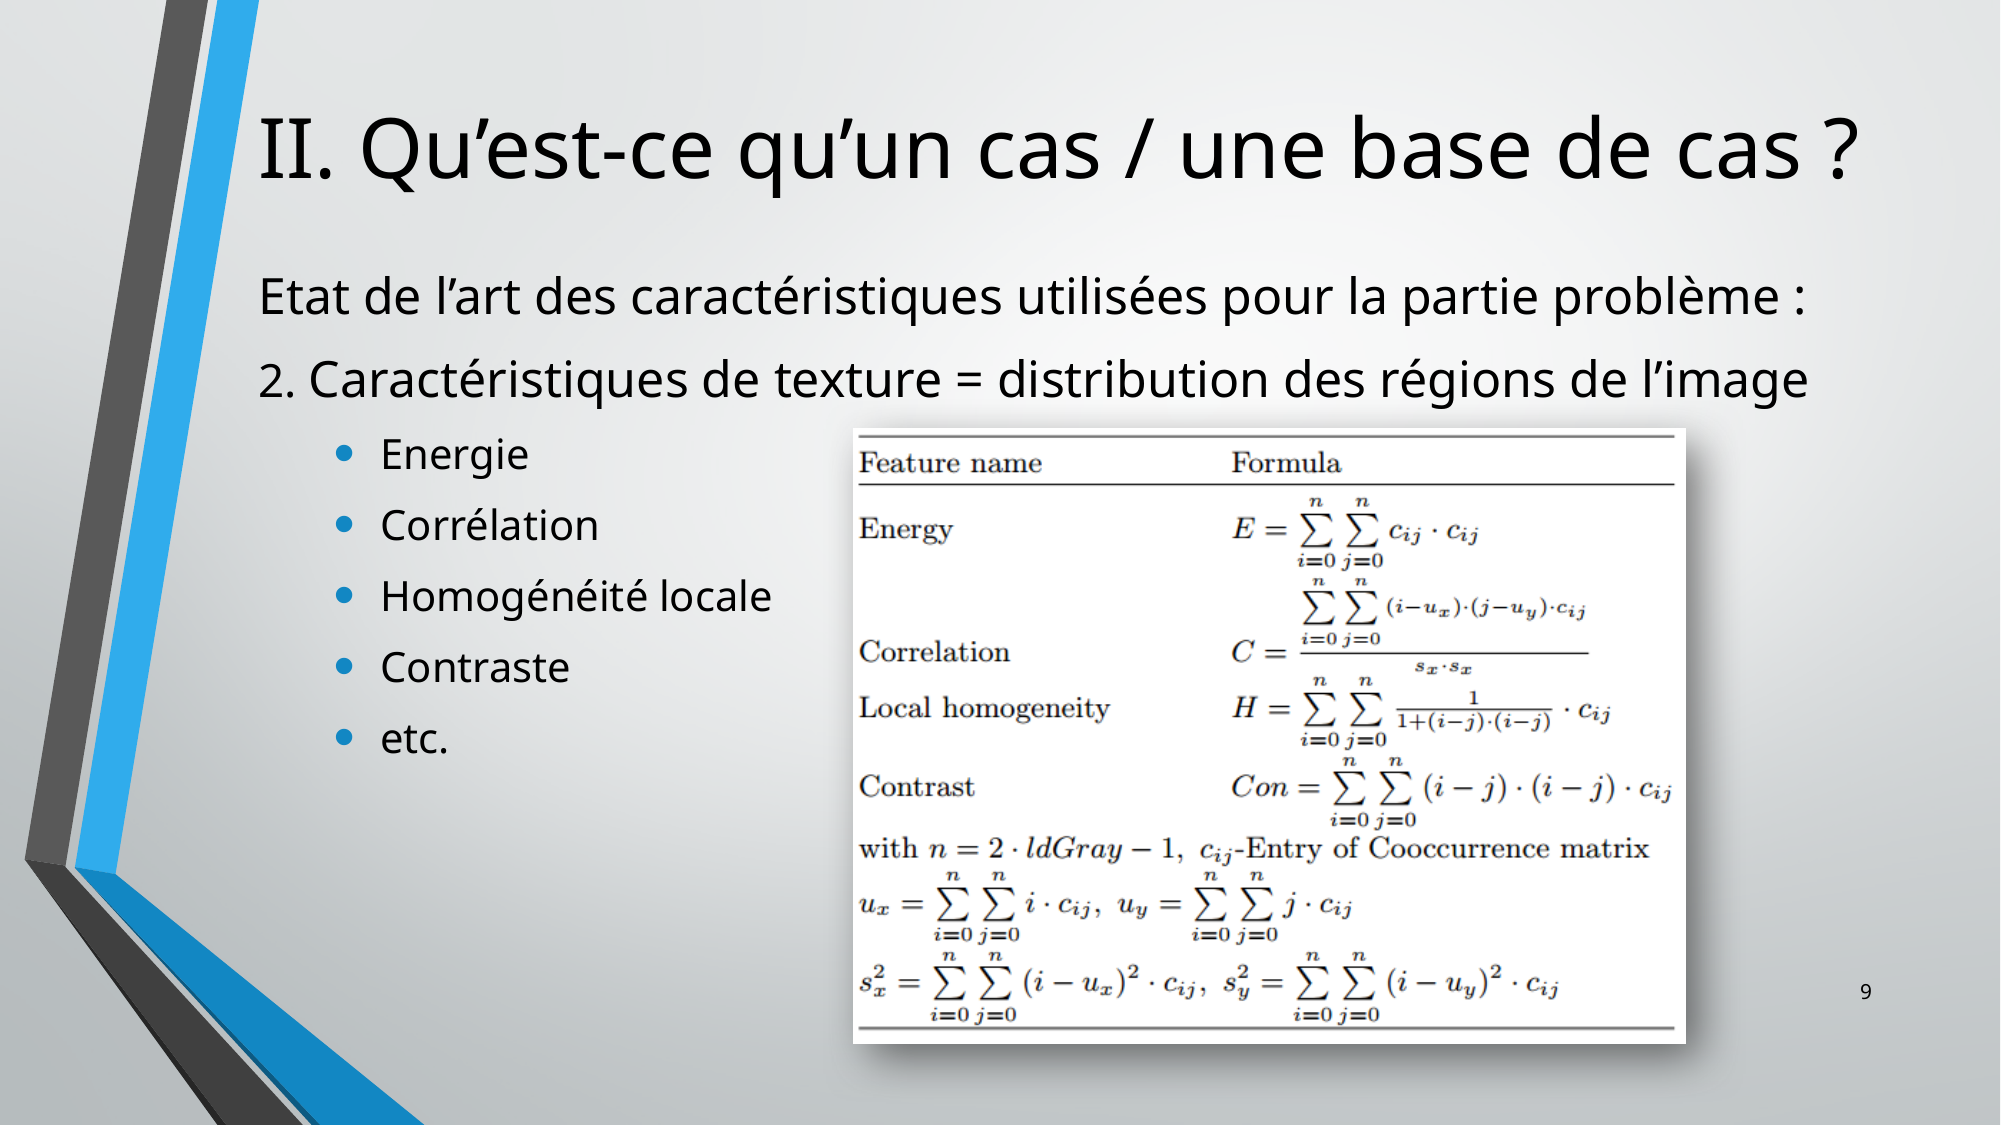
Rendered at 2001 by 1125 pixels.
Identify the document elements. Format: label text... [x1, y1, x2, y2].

table_cell 01111010 [844, 449, 852, 1023]
picture [852, 428, 1686, 1044]
slide_number 9 [1796, 962, 1887, 1023]
table_cell 01111010 [873, 420, 1725, 1023]
list Etat de l’art des caractéristiques utilisées pour la partie problème : 2. Caractéristiques de texture = distribution des régions de l’image Energie Corrélation Homogénéité locale Contraste etc. [243, 257, 1887, 1023]
title II. Qu’est-ce qu’un cas / une base de cas ? [243, 51, 1887, 257]
